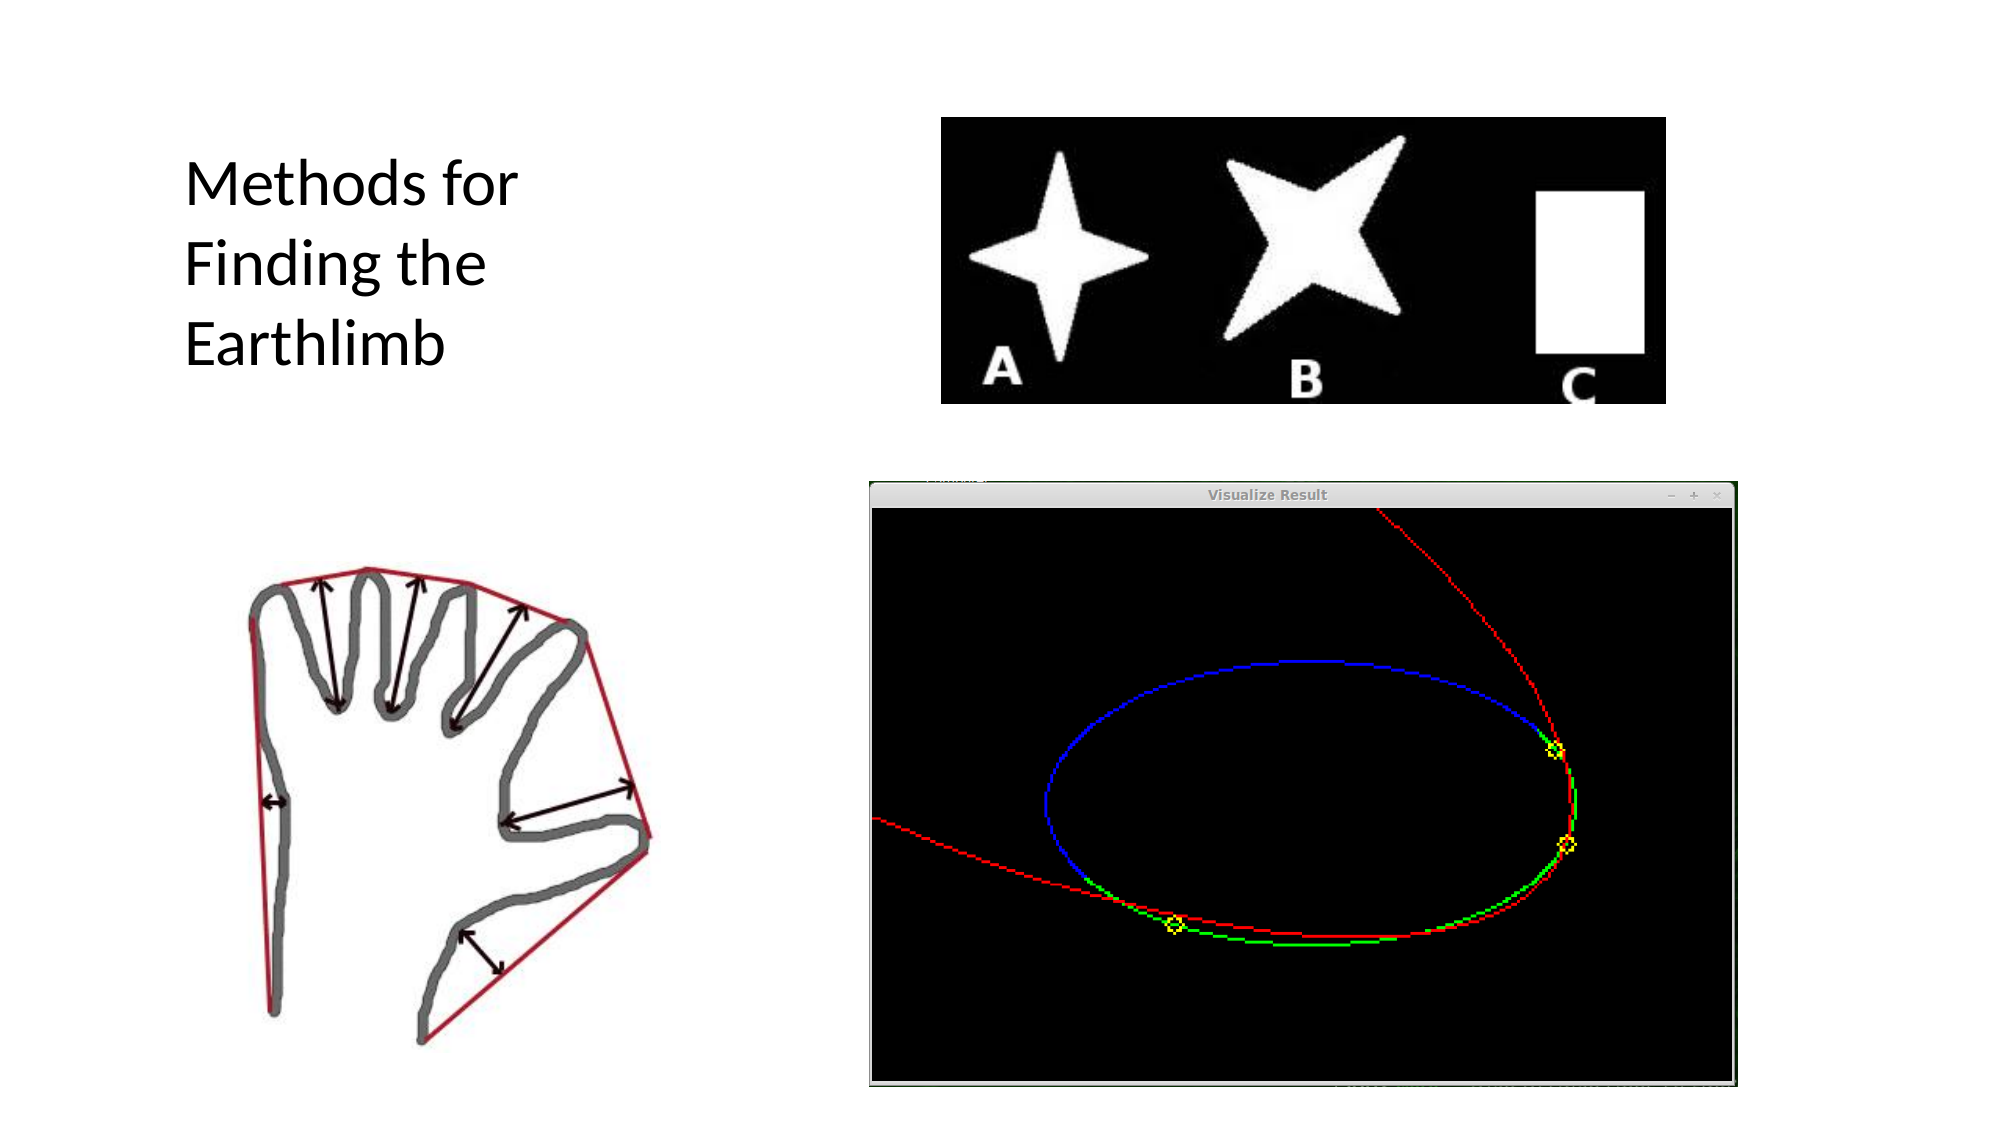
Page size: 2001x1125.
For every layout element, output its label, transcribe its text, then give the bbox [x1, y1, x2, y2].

picture [224, 561, 661, 1053]
text_box Methods for Finding the Earthlimb [169, 131, 716, 387]
picture [869, 481, 1738, 1087]
picture [941, 117, 1666, 404]
